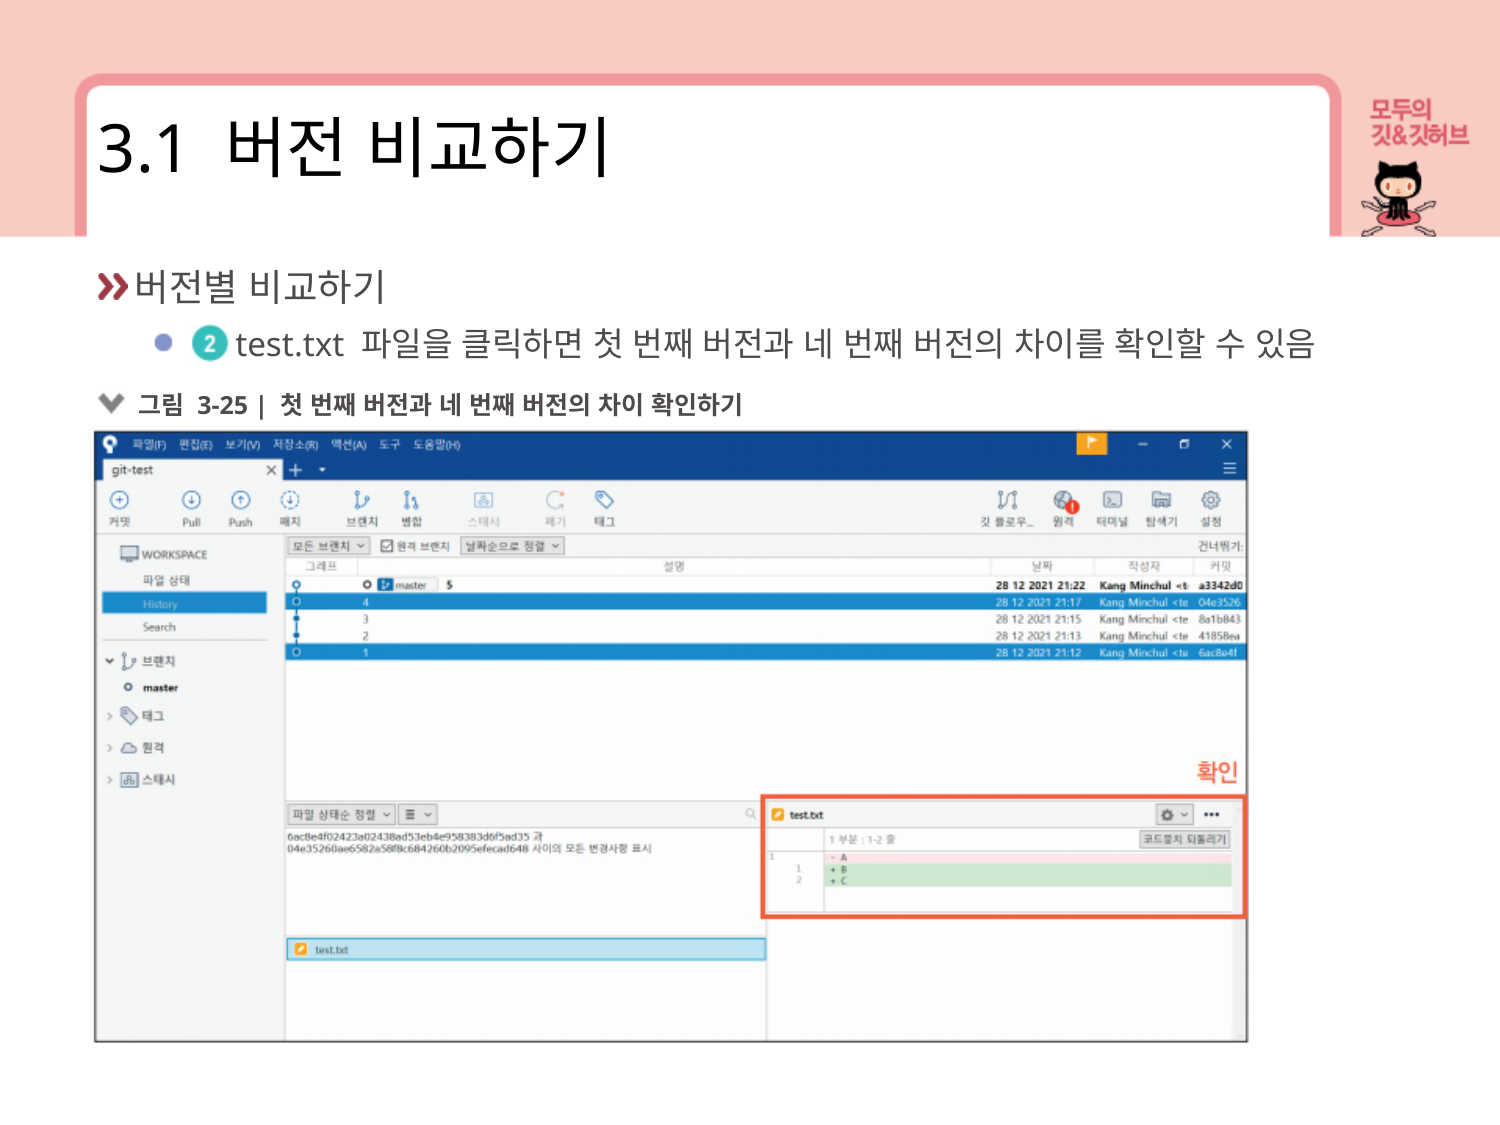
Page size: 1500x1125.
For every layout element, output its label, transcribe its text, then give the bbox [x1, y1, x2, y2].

text_box 버전별 비교하기 test.txt 파일을 클릭하면 첫 번째 버전과 네 번째 버전의 차이를 확인할 수 있음 [82, 252, 1413, 1067]
picture [0, 0, 1500, 1125]
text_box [95, 379, 1371, 425]
text_box 3.1 버전 비교하기 [82, 61, 1413, 193]
